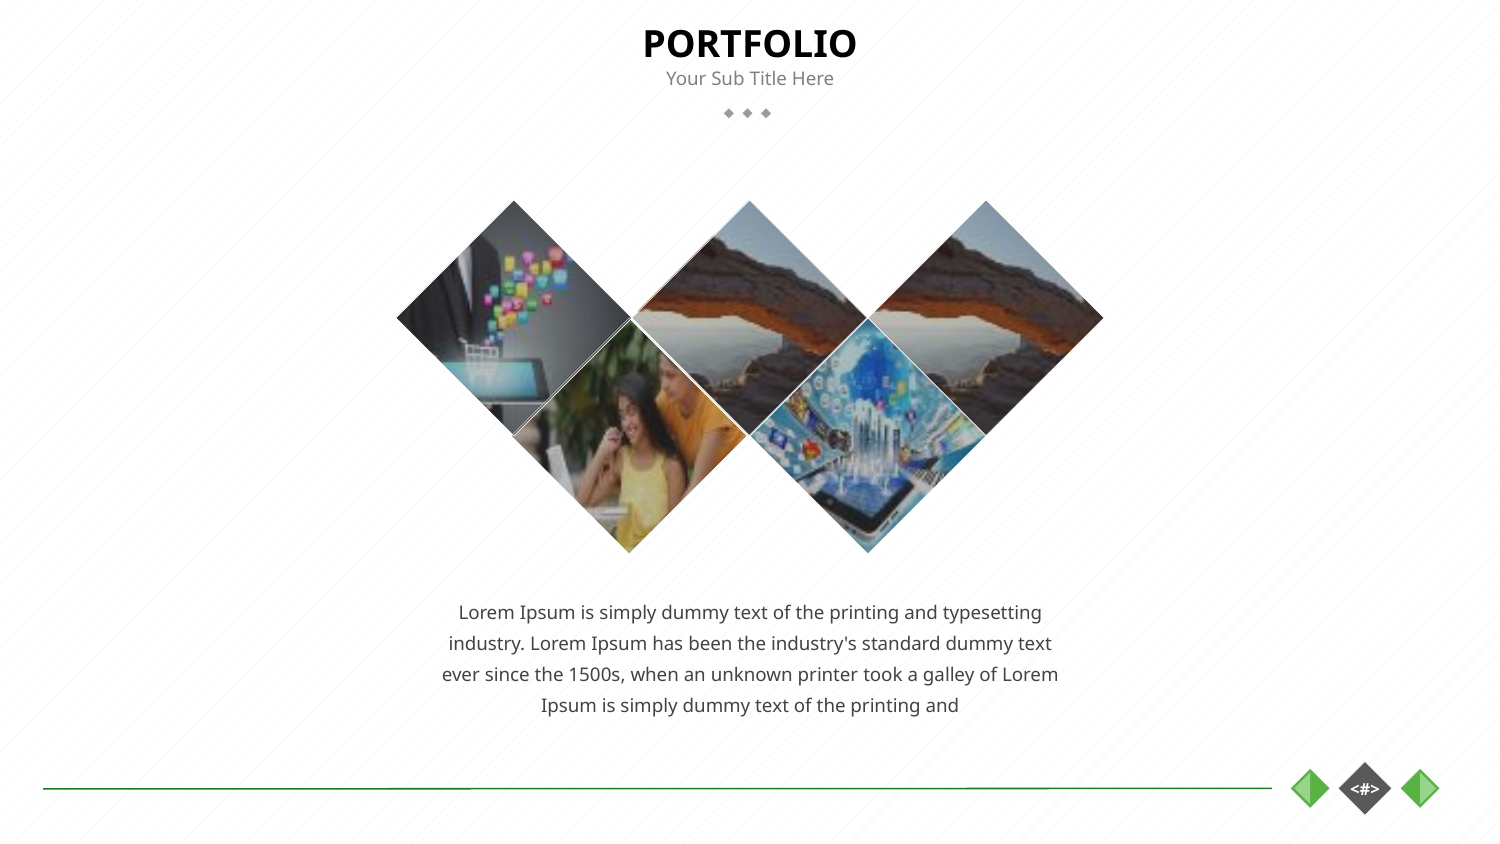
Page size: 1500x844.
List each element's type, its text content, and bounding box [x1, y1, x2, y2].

slide_number 14 [1333, 769, 1397, 808]
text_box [430, 234, 1070, 520]
title PORTFOLIO [112, 0, 1388, 85]
text_box Lorem Ipsum is simply dummy text of the printing and typesetting industry. Lorem Ipsum has been the industry's standard dummy text ever since the 1500s, when an unknown printer took a galley of Lorem Ipsum is simply dummy text of the printing and [426, 584, 1074, 724]
